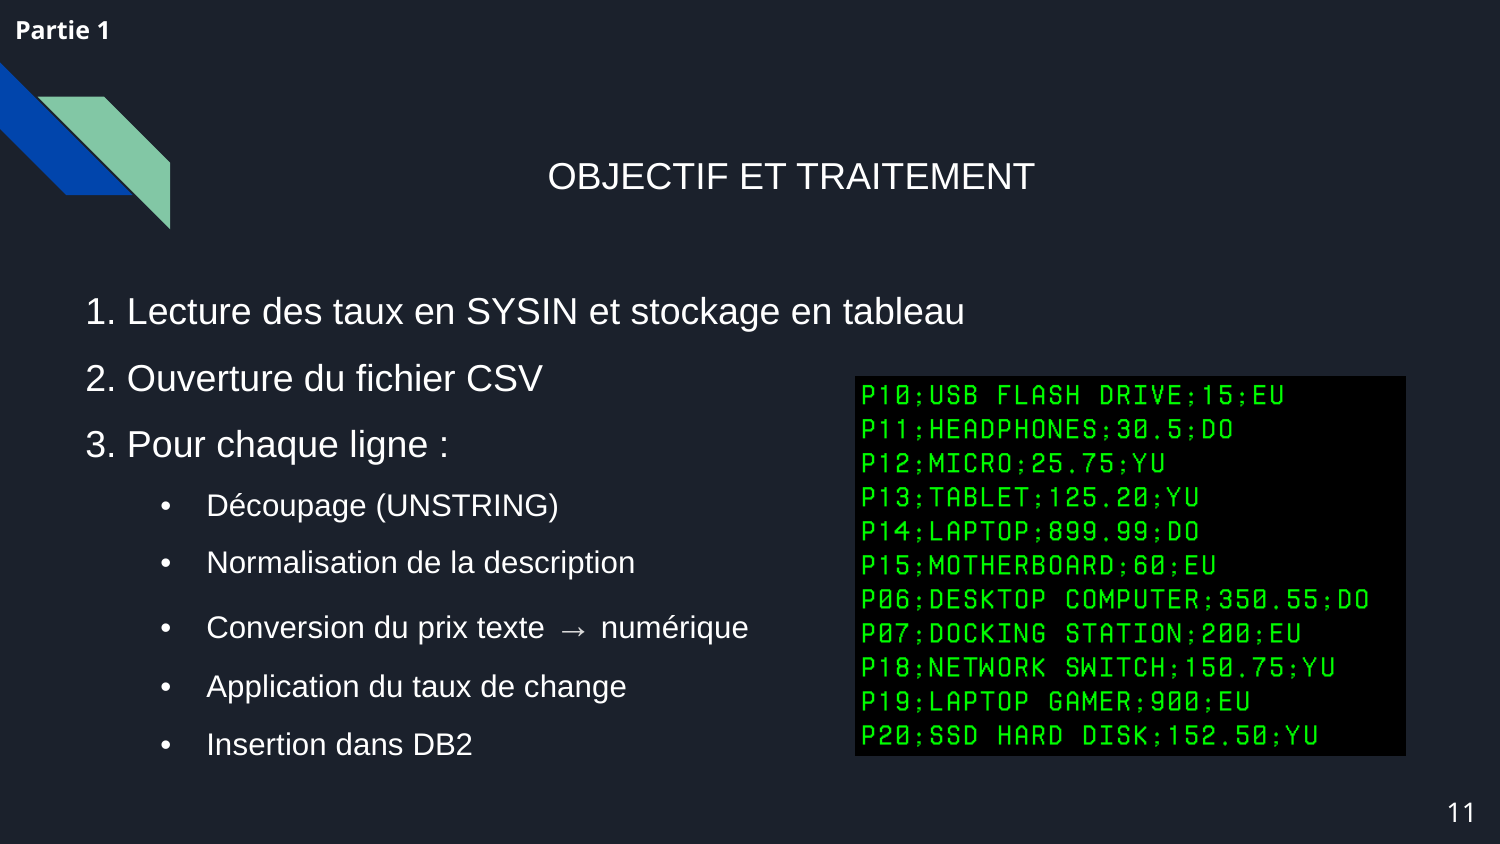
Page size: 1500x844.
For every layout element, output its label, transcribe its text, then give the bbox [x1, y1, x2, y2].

text_box 11 [1431, 780, 1500, 843]
text_box OBJECTIF ET TRAITEMENT 1. Lecture des taux en SYSIN et stockage en tableau 2. Ouverture du fichier CSV 3. Pour chaque ligne : • Découpage (UNSTRING) • Normalisation de la description • Conversion du prix texte → numérique • Application du taux de change • Insertion dans DB2 [70, 130, 1479, 743]
title Partie 1 [0, 0, 258, 150]
picture [854, 376, 1406, 756]
